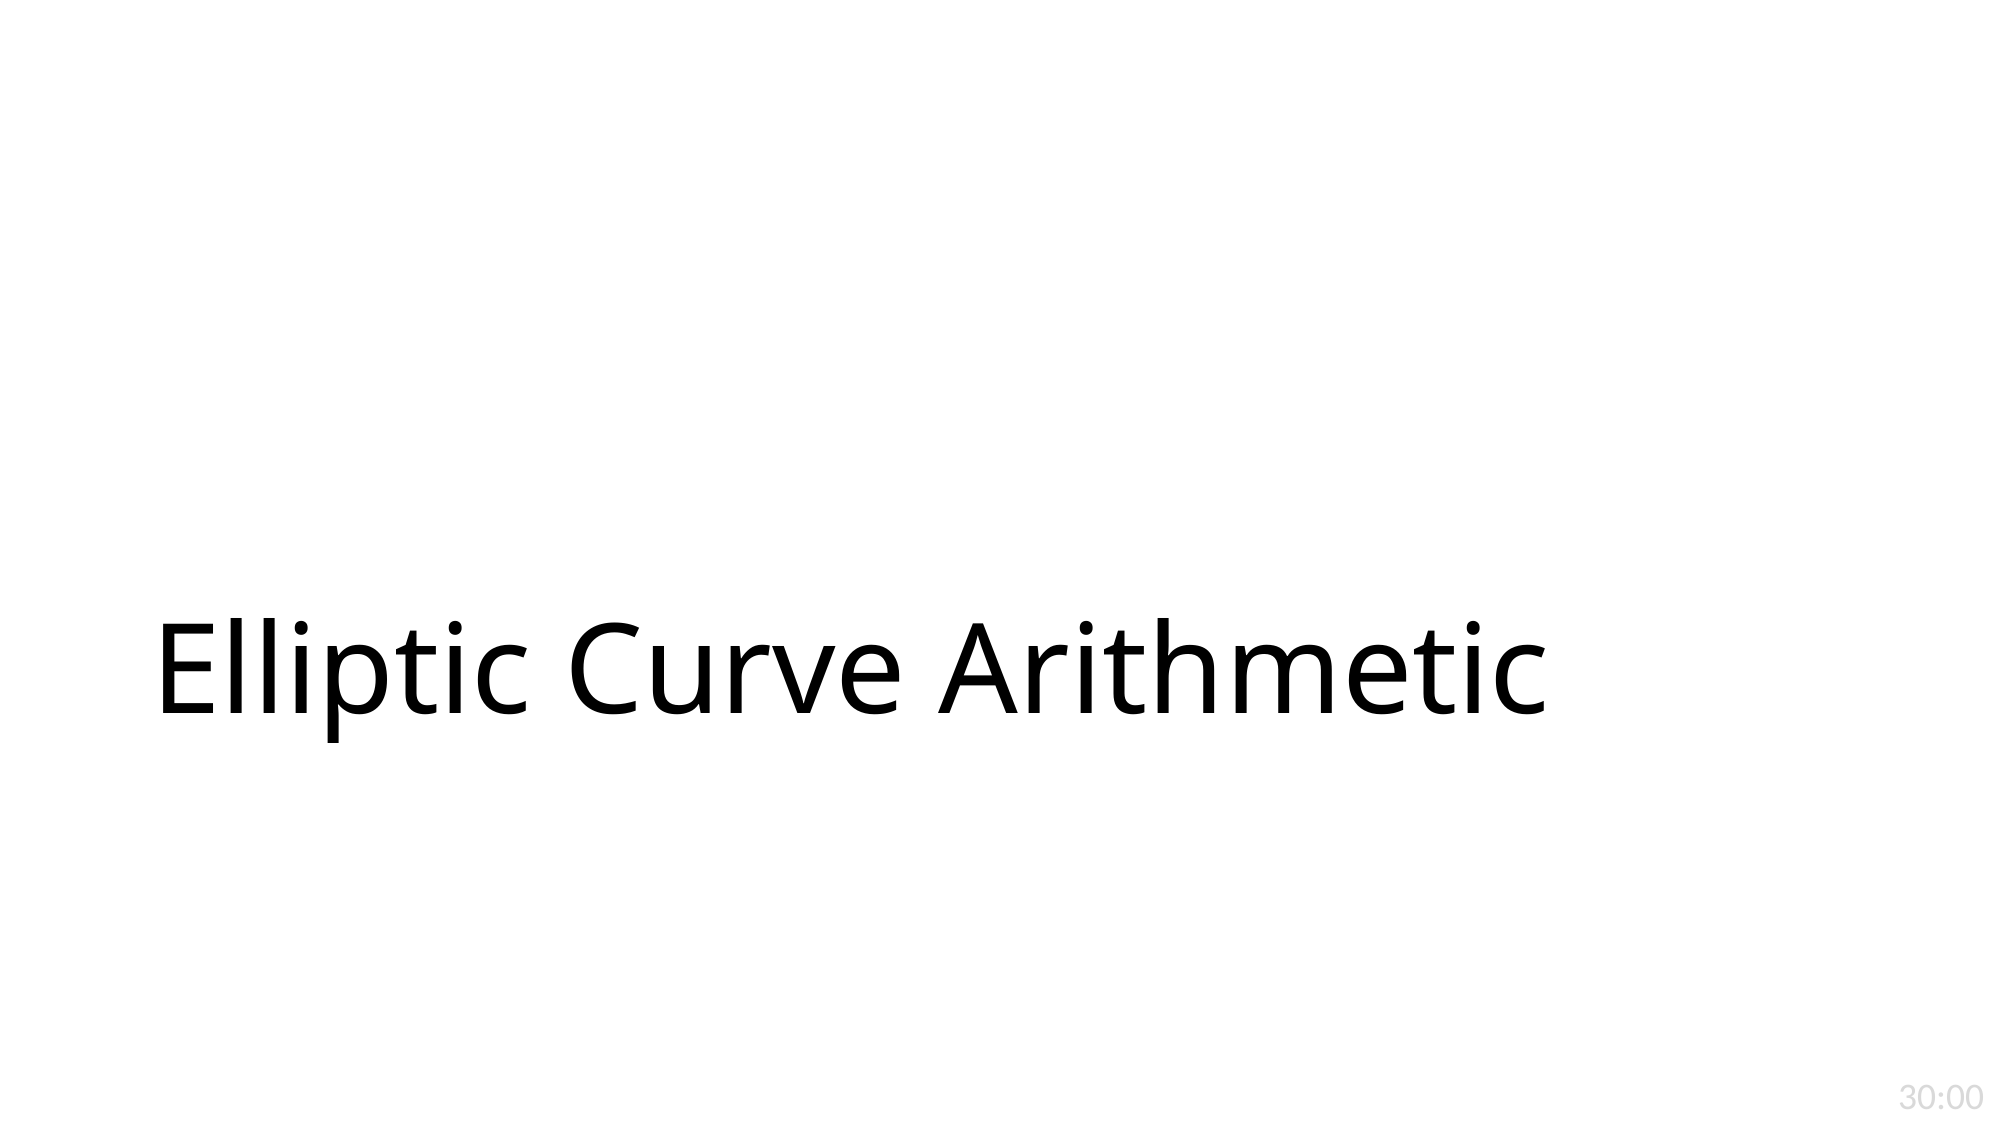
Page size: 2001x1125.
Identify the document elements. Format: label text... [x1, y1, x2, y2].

text_box 30:00 [1883, 1064, 2000, 1125]
title Elliptic Curve Arithmetic [136, 280, 1862, 749]
